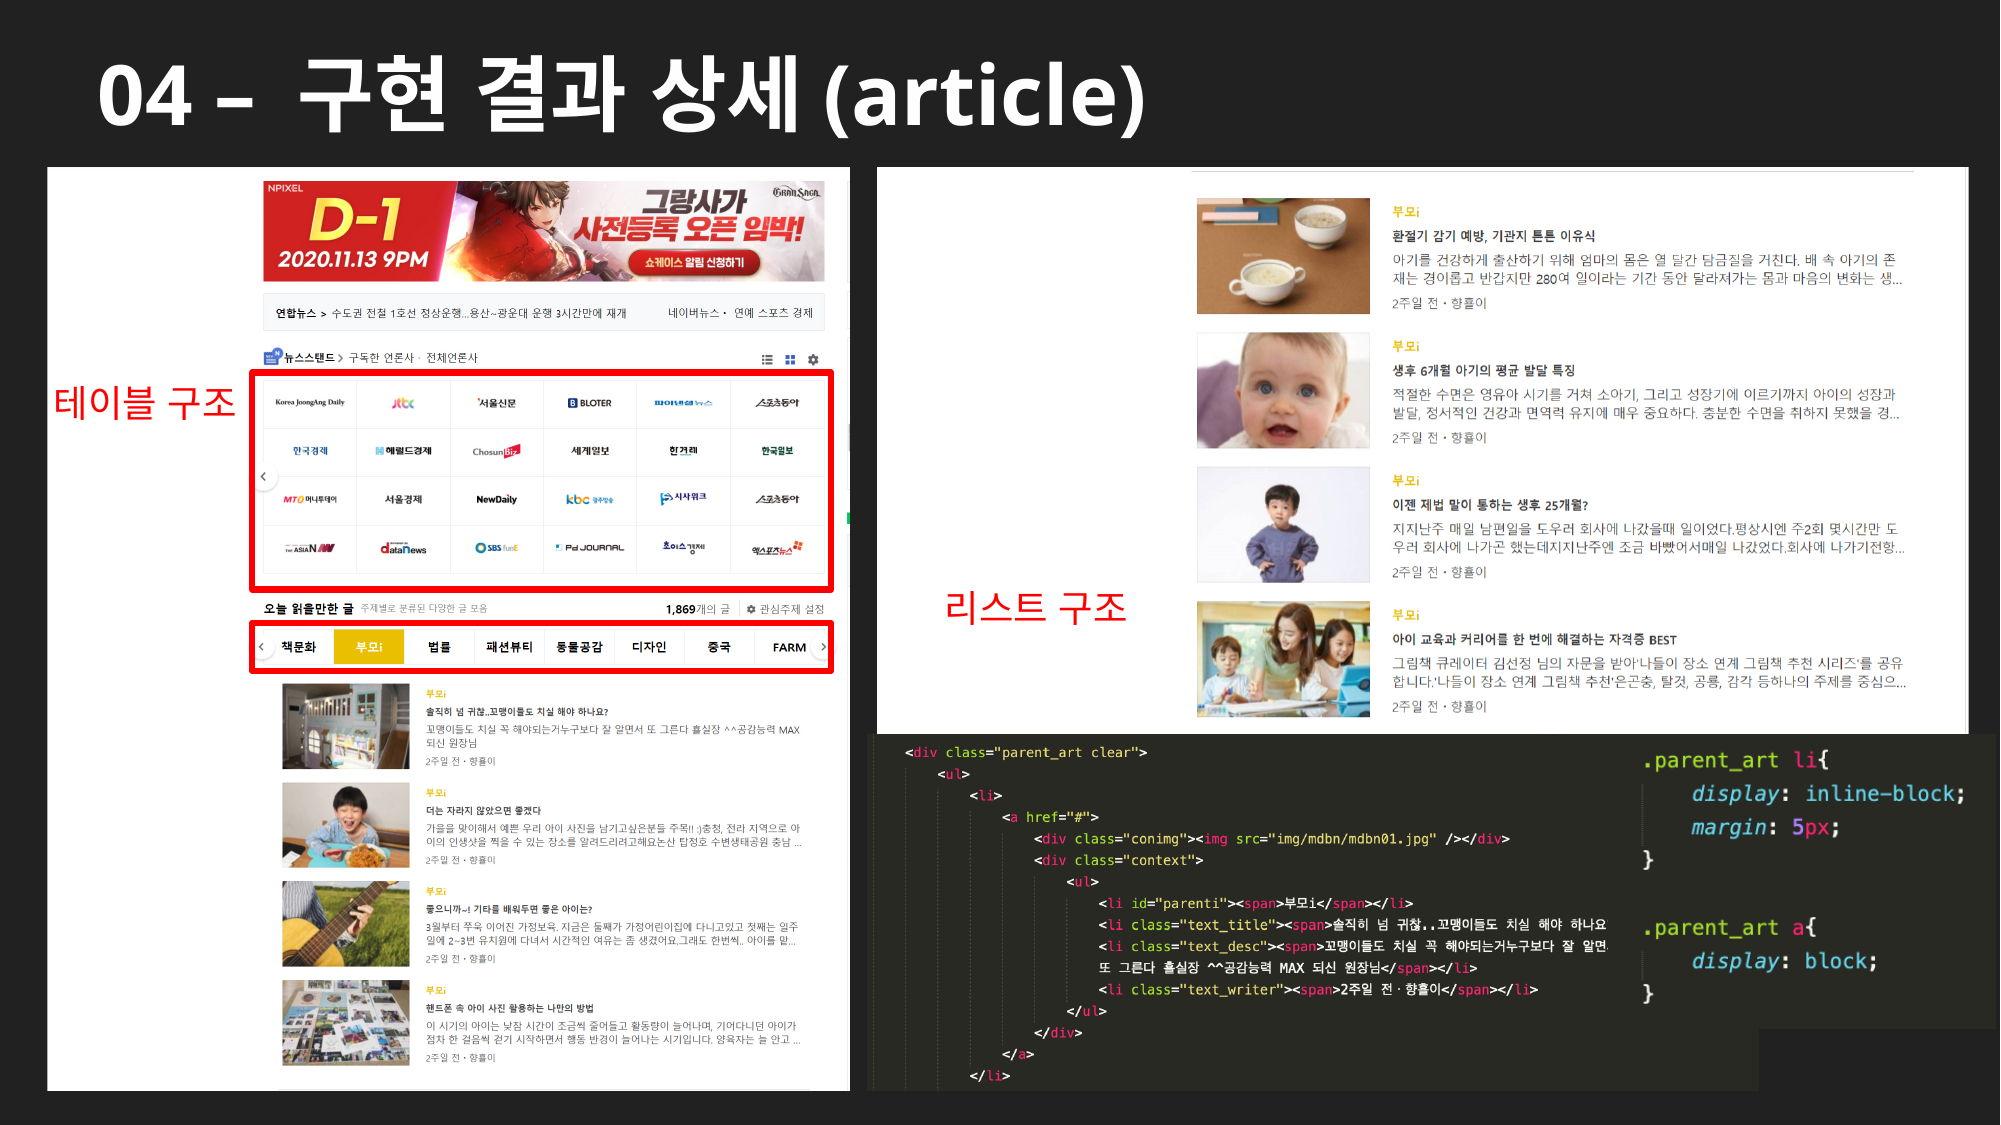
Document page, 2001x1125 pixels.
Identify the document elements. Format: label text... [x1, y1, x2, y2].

text_box 04 – 구현 결과 상세(article) [82, 34, 1818, 168]
picture [867, 166, 1996, 1091]
picture [47, 166, 851, 1091]
text_box 테이블 구조 [38, 372, 47, 433]
